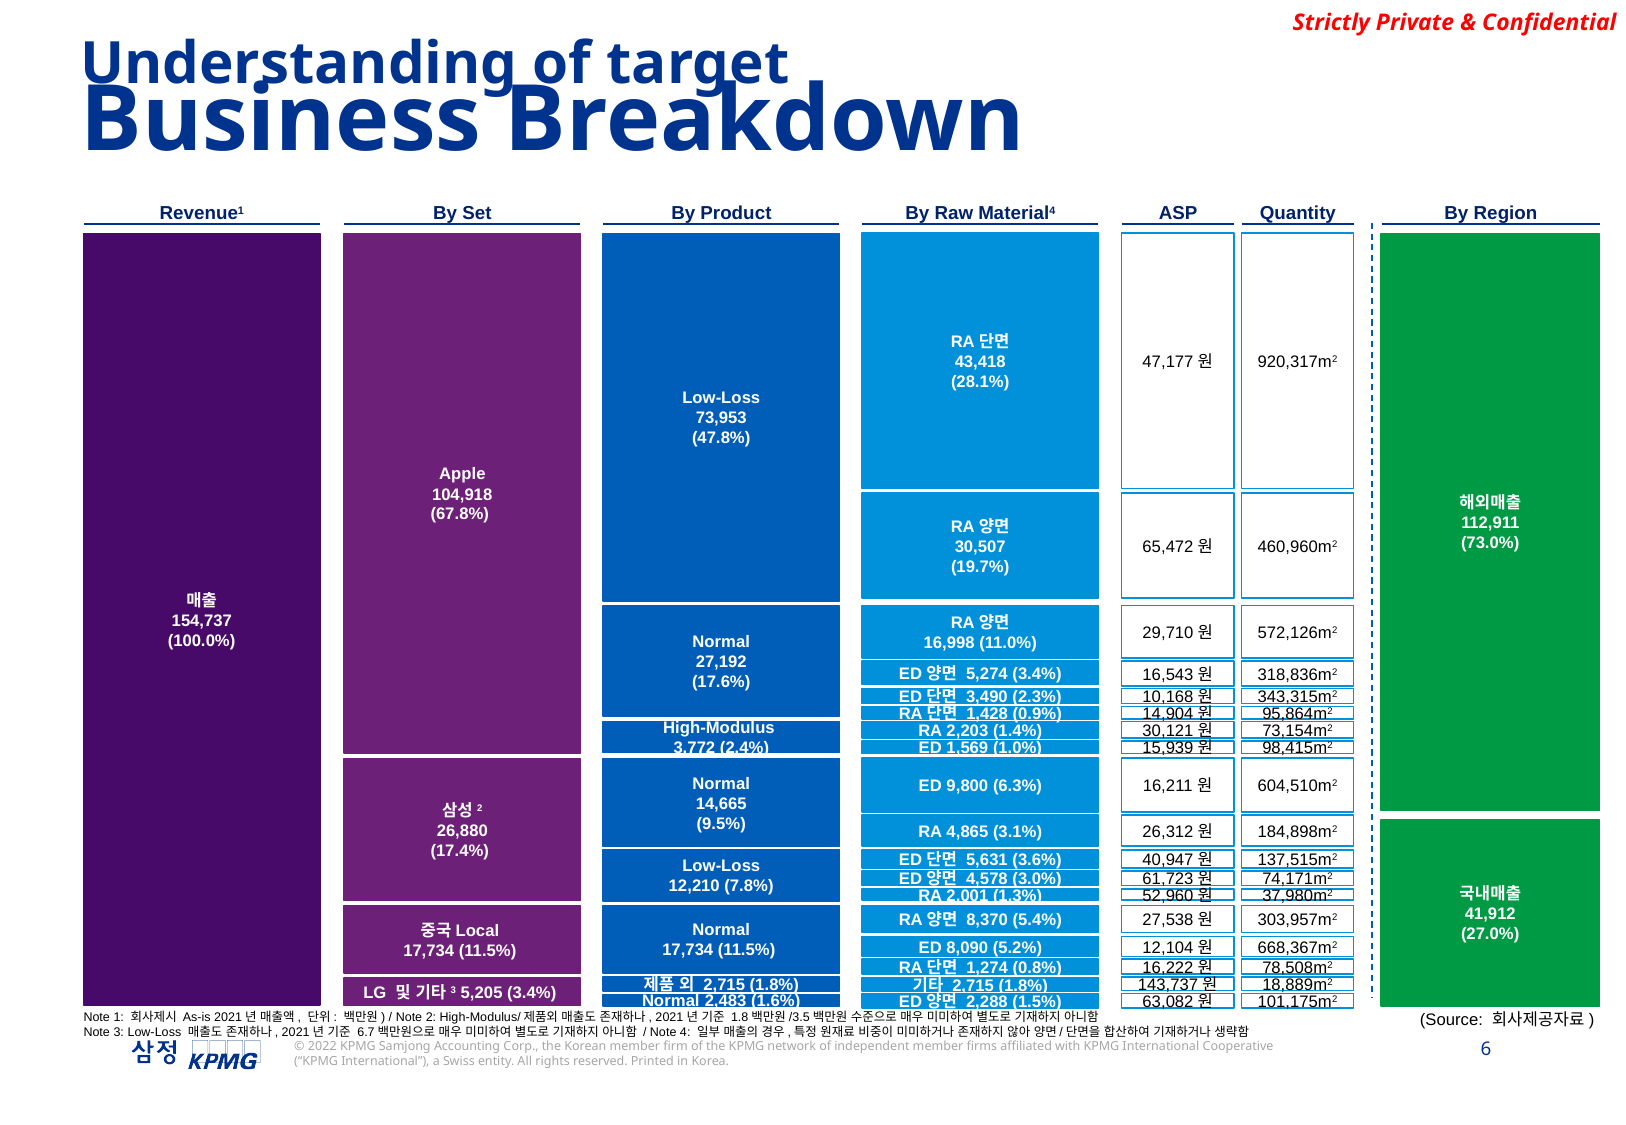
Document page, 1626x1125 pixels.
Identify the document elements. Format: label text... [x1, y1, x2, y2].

text_box RA단면 1,274 (0.8%) [862, 959, 1099, 974]
text_box 61,723원 [1121, 870, 1234, 886]
text_box 10,168원 [1121, 688, 1234, 704]
text_box By Set [344, 203, 581, 222]
text_box ED단면 3,490 (2.3%) [862, 688, 1099, 704]
text_box RA단면 1,428 (0.9%) [862, 706, 1099, 719]
text_box ED양면 4,578 (3.0%) [862, 870, 1099, 886]
text_box 184,898m2 [1241, 815, 1354, 846]
text_box Low-Loss 73,953 (47.8%) [603, 233, 840, 602]
picture [129, 1039, 263, 1071]
text_box Quantity [1241, 203, 1354, 222]
text_box By Region [1381, 203, 1600, 222]
text_box 101,175m2 [1241, 993, 1354, 999]
text_box 40,947원 [1121, 850, 1234, 868]
text_box ED단면 5,631 (3.6%) [862, 850, 1099, 868]
text_box High-Modulus 3,772 (2.4%) [603, 721, 840, 753]
text_box (Source: 회사제공자료) [1234, 999, 1600, 1038]
text_box 63,082원 [1121, 993, 1234, 1008]
text_box 중국Local 17,734 (11.5%) [344, 905, 581, 973]
text_box RA단면 43,418 (28.1%) [862, 232, 1099, 489]
text_box RA 2,203 (1.4%) [862, 721, 1099, 738]
text_box ED양면 2,288 (1.5%) [862, 993, 1099, 1008]
text_box 668,367m2 [1241, 936, 1354, 957]
text_box Normal 17,734 (11.5%) [603, 905, 840, 973]
text_box 15,939원 [1121, 740, 1234, 754]
text_box 95,864m2 [1241, 706, 1354, 719]
text_box 16,222원 [1121, 959, 1234, 974]
text_box 73,154m2 [1241, 721, 1354, 738]
text_box 14,904원 [1121, 706, 1234, 719]
text_box 37,980m2 [1241, 888, 1354, 900]
text_box 30,121원 [1121, 721, 1234, 738]
text_box 65,472원 [1121, 492, 1234, 598]
text_box RA 2,001 (1.3%) [862, 888, 1099, 900]
text_box 국내매출 41,912 (27.0%) [1381, 819, 1600, 999]
text_box RA 4,865 (3.1%) [862, 815, 1099, 846]
text_box ED양면 5,274 (3.4%) [862, 660, 1099, 685]
text_box 16,543원 [1121, 661, 1234, 687]
text_box Normal 27,192 (17.6%) [603, 605, 840, 716]
text_box Normal 2,483 (1.6%) [603, 994, 840, 1006]
text_box 16,211원 [1121, 757, 1234, 813]
text_box Business Breakdown [65, 83, 1475, 178]
text_box 18,889m2 [1241, 977, 1354, 991]
text_box ASP [1121, 203, 1234, 222]
text_box Apple 104,918 (67.8%) [344, 233, 581, 754]
text_box Revenue1 [83, 203, 320, 222]
text_box 12,104원 [1121, 936, 1234, 957]
text_box 604,510m2 [1241, 757, 1354, 813]
text_box 143,737원 [1121, 977, 1234, 991]
text_box 572,126m2 [1241, 605, 1354, 659]
text_box 삼성2 26,880 (17.4%) [344, 758, 581, 901]
text_box 기타 2,715 (1.8%) [862, 977, 1099, 992]
text_box RA양면 8,370 (5.4%) [862, 905, 1099, 933]
text_box 343,315m2 [1241, 688, 1354, 704]
text_box 74,171m2 [1241, 870, 1354, 886]
text_box RA양면 30,507 (19.7%) [862, 492, 1099, 598]
text_box Note 1: 회사제시 As-is 2021년 매출액, 단위: 백만원) / Note 2: High-Modulus/제품외 매출도 존재하나, 2021년 기준 1.8백만원/3.5백만원 수준으로 매우 미미하여 별도로 기재하지 아니함 Note 3: Low-Loss 매출도 존재하나, 2021년 기준 6.7백만원으로 매우 미미하여 별도로 기재하지 아니함 / Note 4: 일부 매출의 경우,특정 원재료 비중이 미미하거나 존재하지 않아 양면/단면을 합산하여 기재하거나 생략함 [83, 1008, 1353, 1039]
text_box 303,957m2 [1241, 905, 1354, 933]
text_box 137,515m2 [1241, 850, 1354, 868]
text_box 26,312원 [1121, 815, 1234, 846]
text_box ED 1,569 (1.0%) [862, 740, 1099, 754]
text_box 460,960m2 [1241, 492, 1354, 598]
text_box 78,508m2 [1241, 959, 1354, 974]
text_box 98,415m2 [1241, 740, 1354, 754]
text_box 318,836m2 [1241, 661, 1354, 687]
text_box 매출 154,737 (100.0%) [83, 233, 320, 1006]
text_box Low-Loss 12,210 (7.8%) [603, 849, 840, 901]
text_box 27,538원 [1121, 905, 1234, 933]
text_box Normal 14,665 (9.5%) [603, 758, 840, 847]
text_box Understanding of target [65, 37, 1475, 83]
text_box 920,317m2 [1241, 232, 1354, 489]
text_box ED 8,090 (5.2%) [862, 936, 1099, 957]
text_box 29,710원 [1121, 605, 1234, 659]
text_box ED 9,800 (6.3%) [862, 757, 1099, 813]
text_box RA양면 16,998 (11.0%) [862, 605, 1099, 659]
text_box By Product [603, 203, 840, 222]
text_box 해외매출 112,911 (73.0%) [1381, 234, 1600, 811]
text_box 제품 외 2,715 (1.8%) [603, 977, 840, 992]
text_box 47,177원 [1121, 232, 1234, 489]
text_box 52,960원 [1121, 888, 1234, 900]
text_box LG 및 기타3 5,205 (3.4%) [344, 978, 581, 1006]
text_box By Raw Material4 [862, 203, 1099, 222]
